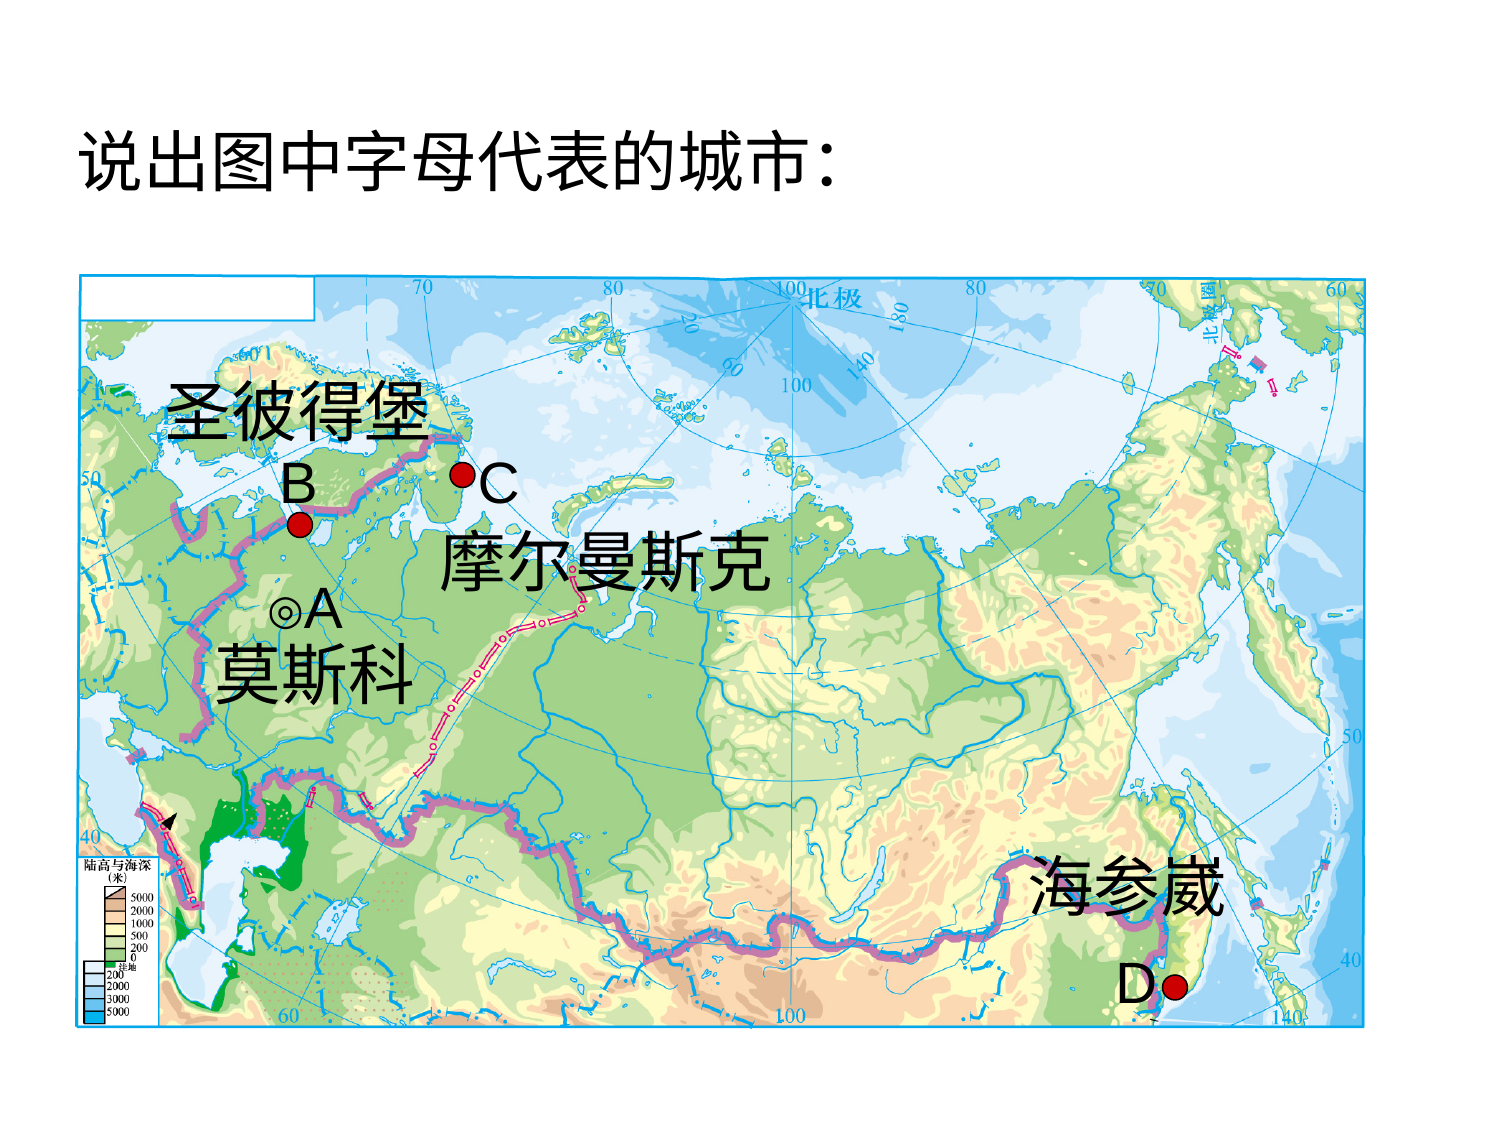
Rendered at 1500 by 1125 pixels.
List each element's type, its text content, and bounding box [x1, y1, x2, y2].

picture [427, 274, 1366, 278]
picture [1290, 1012, 1303, 1025]
picture [74, 274, 79, 997]
picture [79, 859, 157, 1025]
text_box 说出图中字母代表的城市： [62, 112, 893, 208]
picture [82, 368, 92, 386]
picture [79, 278, 1363, 1025]
picture [80, 681, 90, 697]
picture [82, 277, 313, 319]
